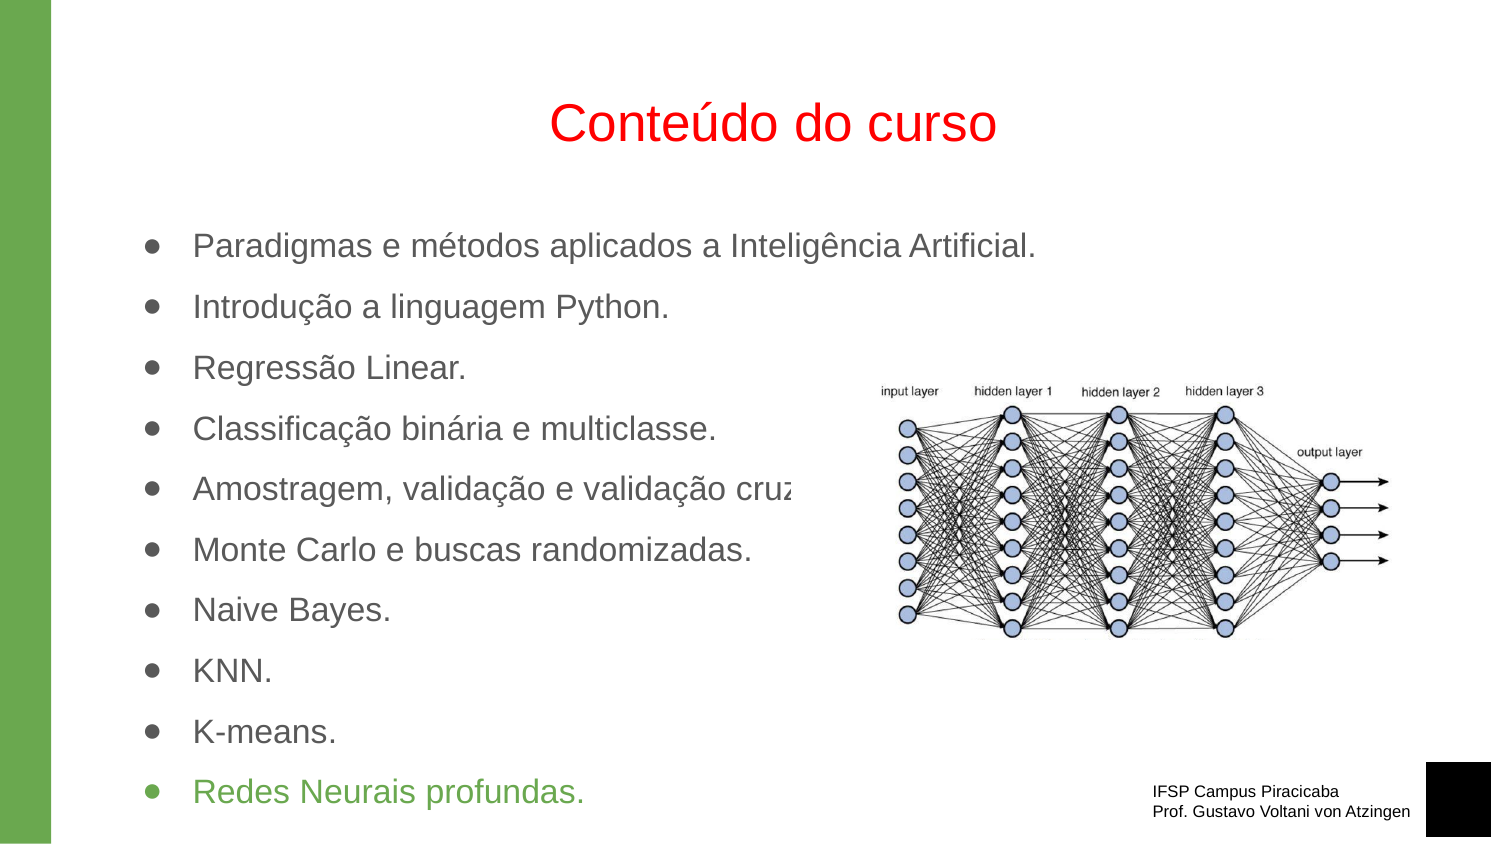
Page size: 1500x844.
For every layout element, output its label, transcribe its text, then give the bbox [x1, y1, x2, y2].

list Paradigmas e métodos aplicados a Inteligência Artificial. Introdução a linguagem Python. Regressão Linear. Classificação binária e multiclasse. Amostragem, validação e validação cruzada. Monte Carlo e buscas randomizadas. Naive Bayes. KNN. K-means. Redes Neurais profundas. [110, 189, 1449, 831]
picture [1426, 762, 1491, 837]
picture [790, 373, 1500, 640]
title Conteúdo do curso [110, 72, 1438, 167]
